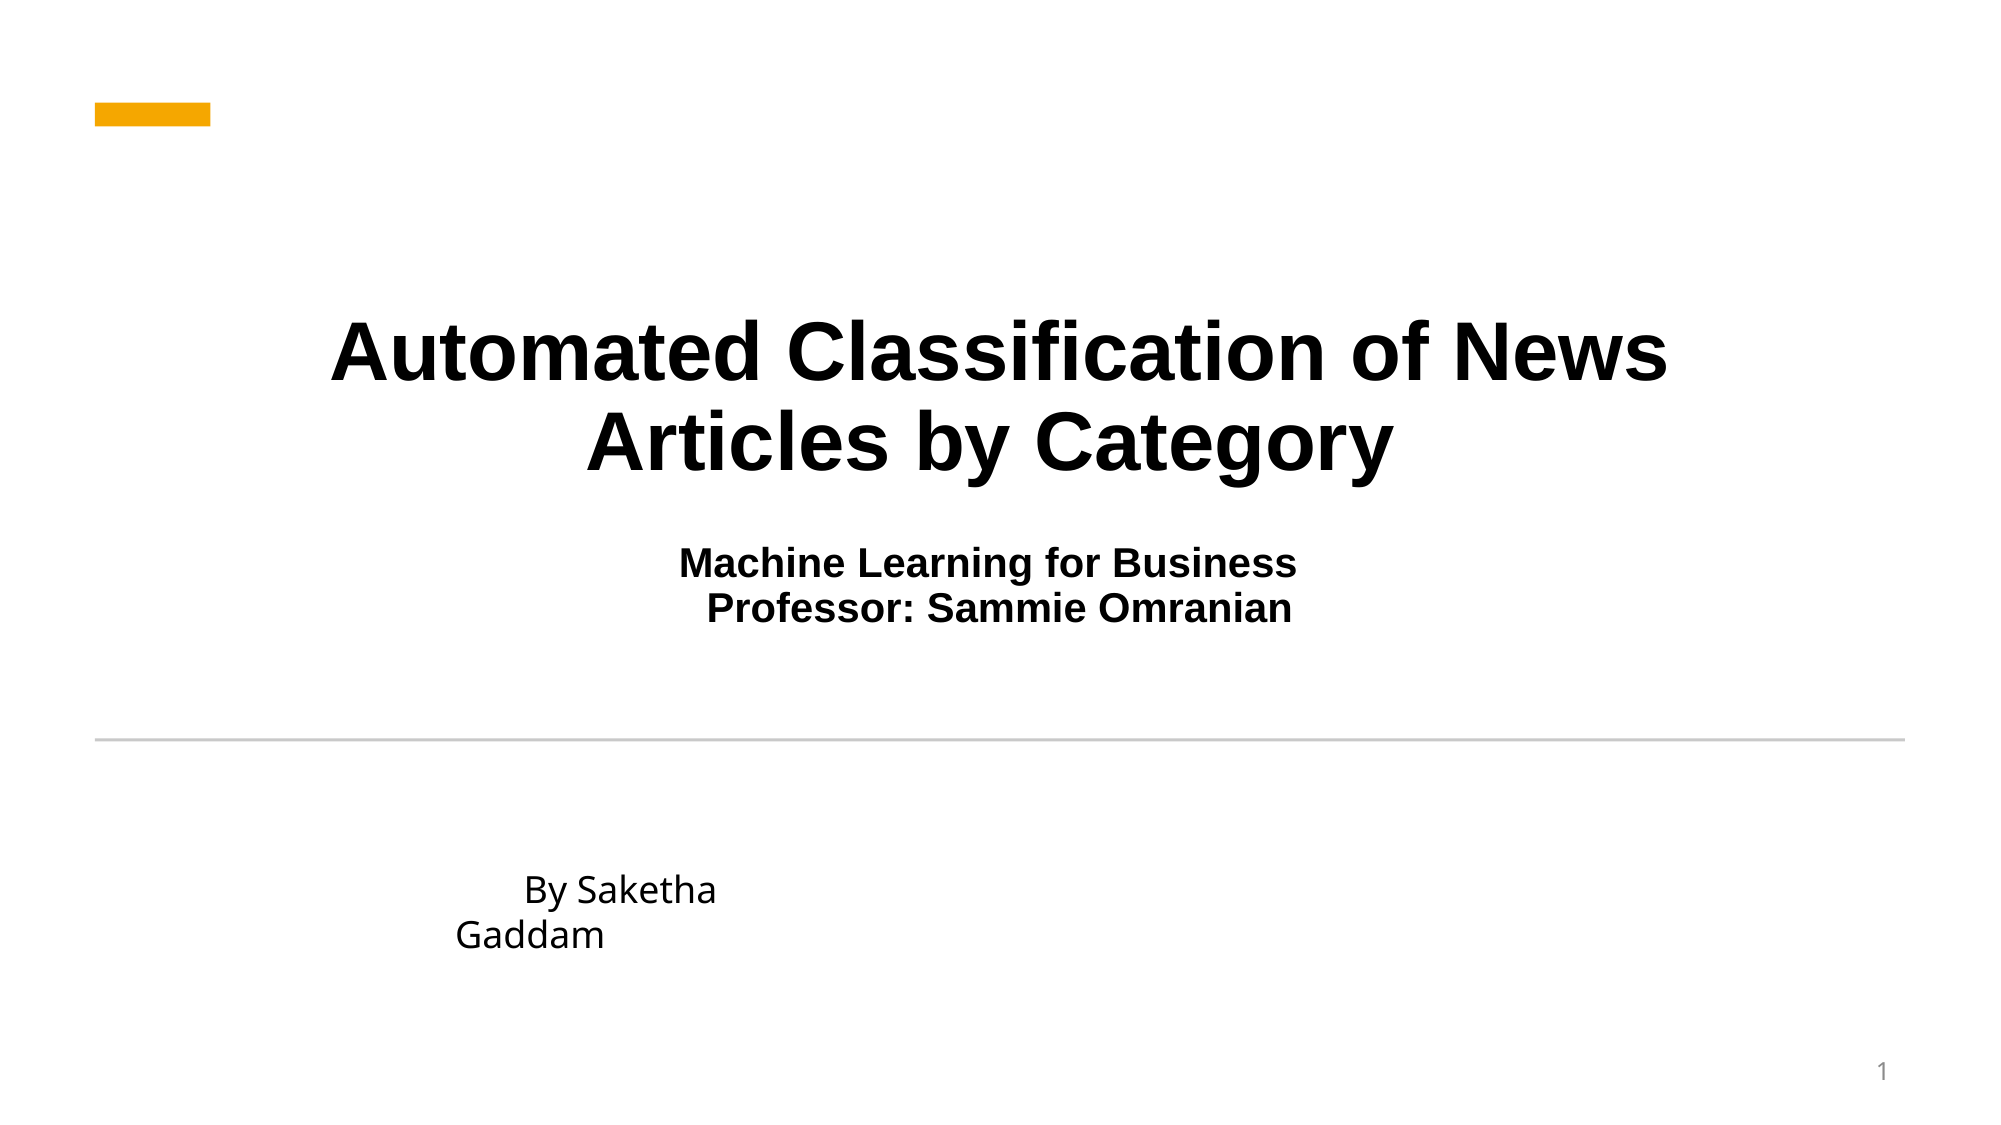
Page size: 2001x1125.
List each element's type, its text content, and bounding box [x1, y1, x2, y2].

title Automated Classification of News Articles by Category Machine Learning for Business Professor: Sammie Omranian [249, 184, 1750, 694]
slide_number 1 [1455, 1042, 1905, 1103]
text_box By Saketha Gaddam [440, 858, 891, 964]
